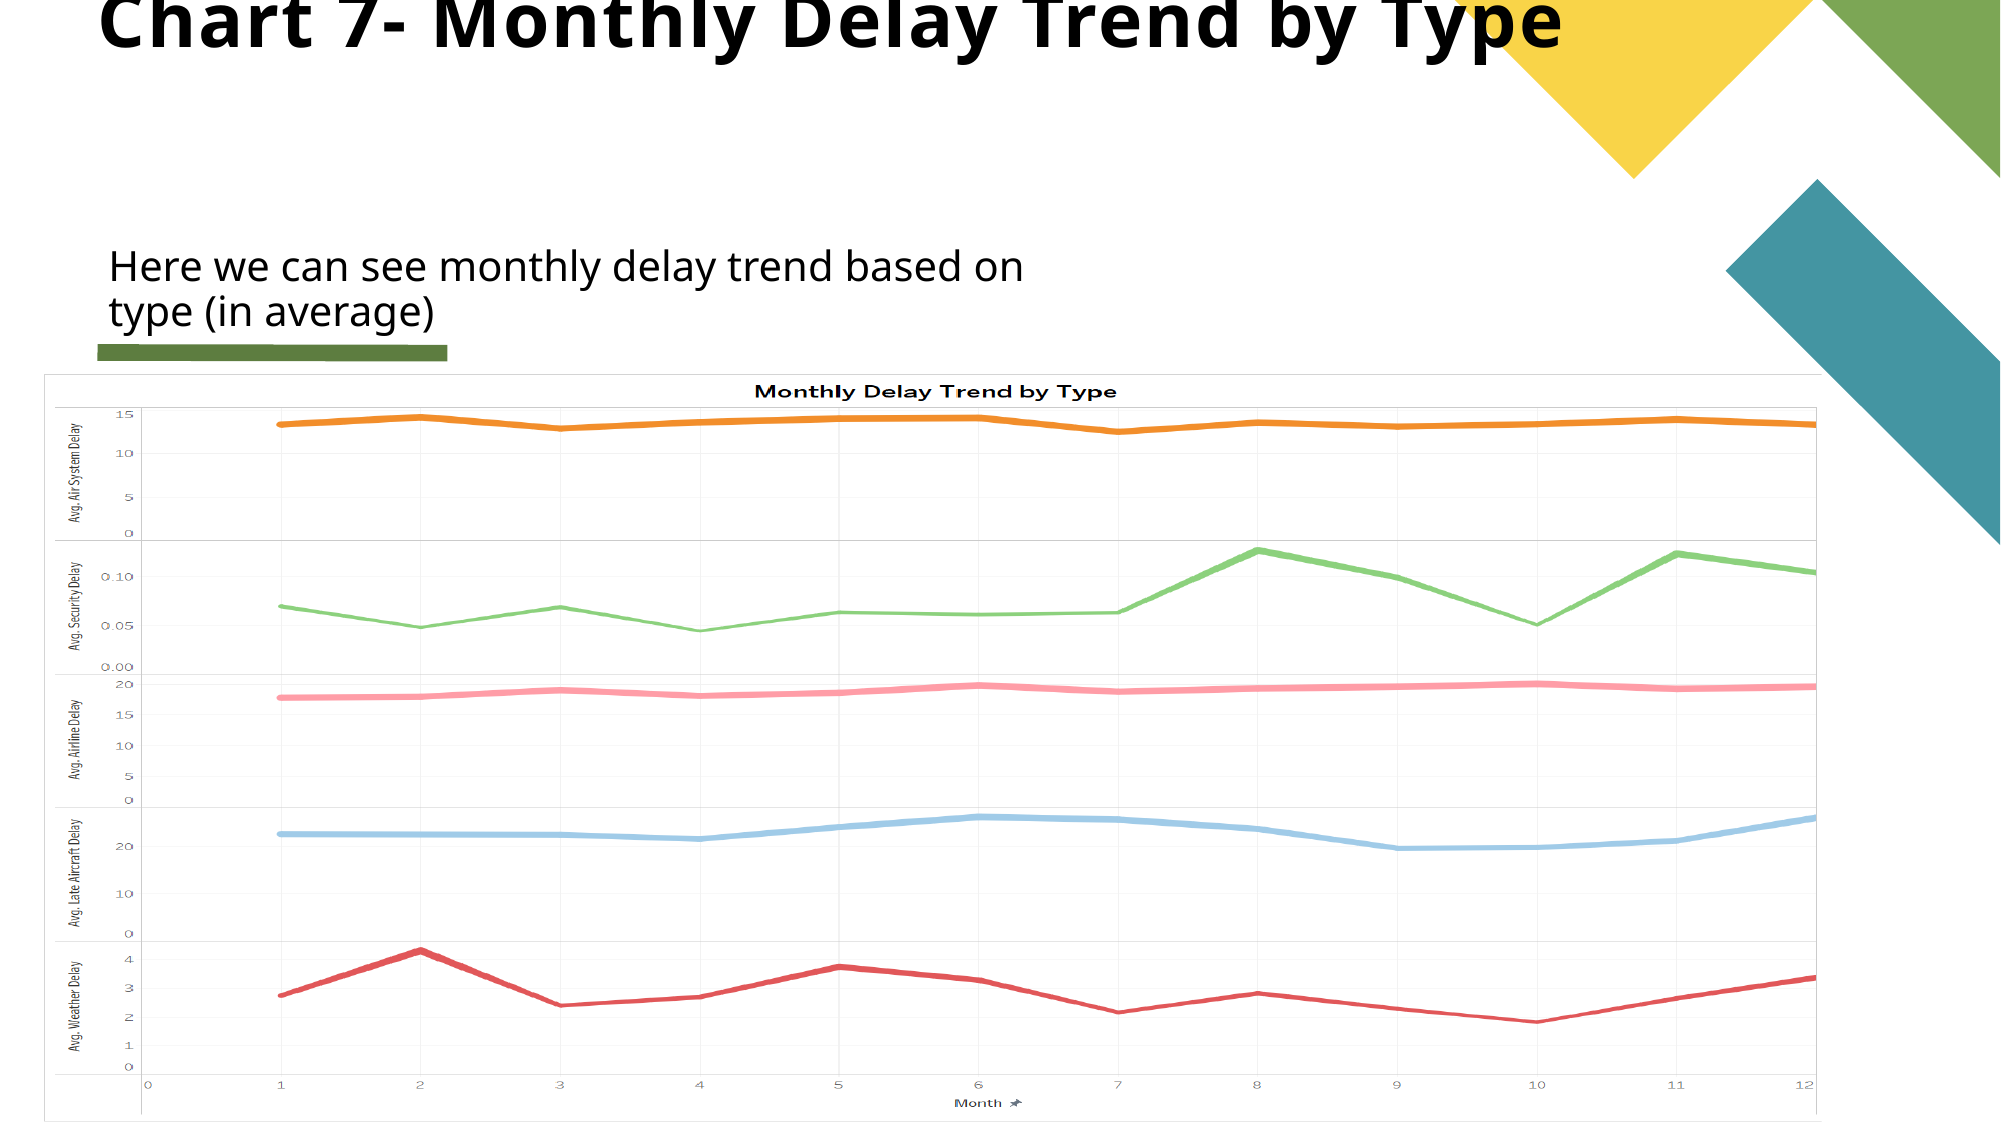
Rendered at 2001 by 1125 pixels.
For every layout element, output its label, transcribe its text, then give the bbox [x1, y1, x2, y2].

title Chart 7- Monthly Delay Trend by Type [97, 45, 1702, 152]
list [38, 374, 1822, 1125]
list Here we can see monthly delay trend based on type (in average) [108, 238, 1042, 374]
